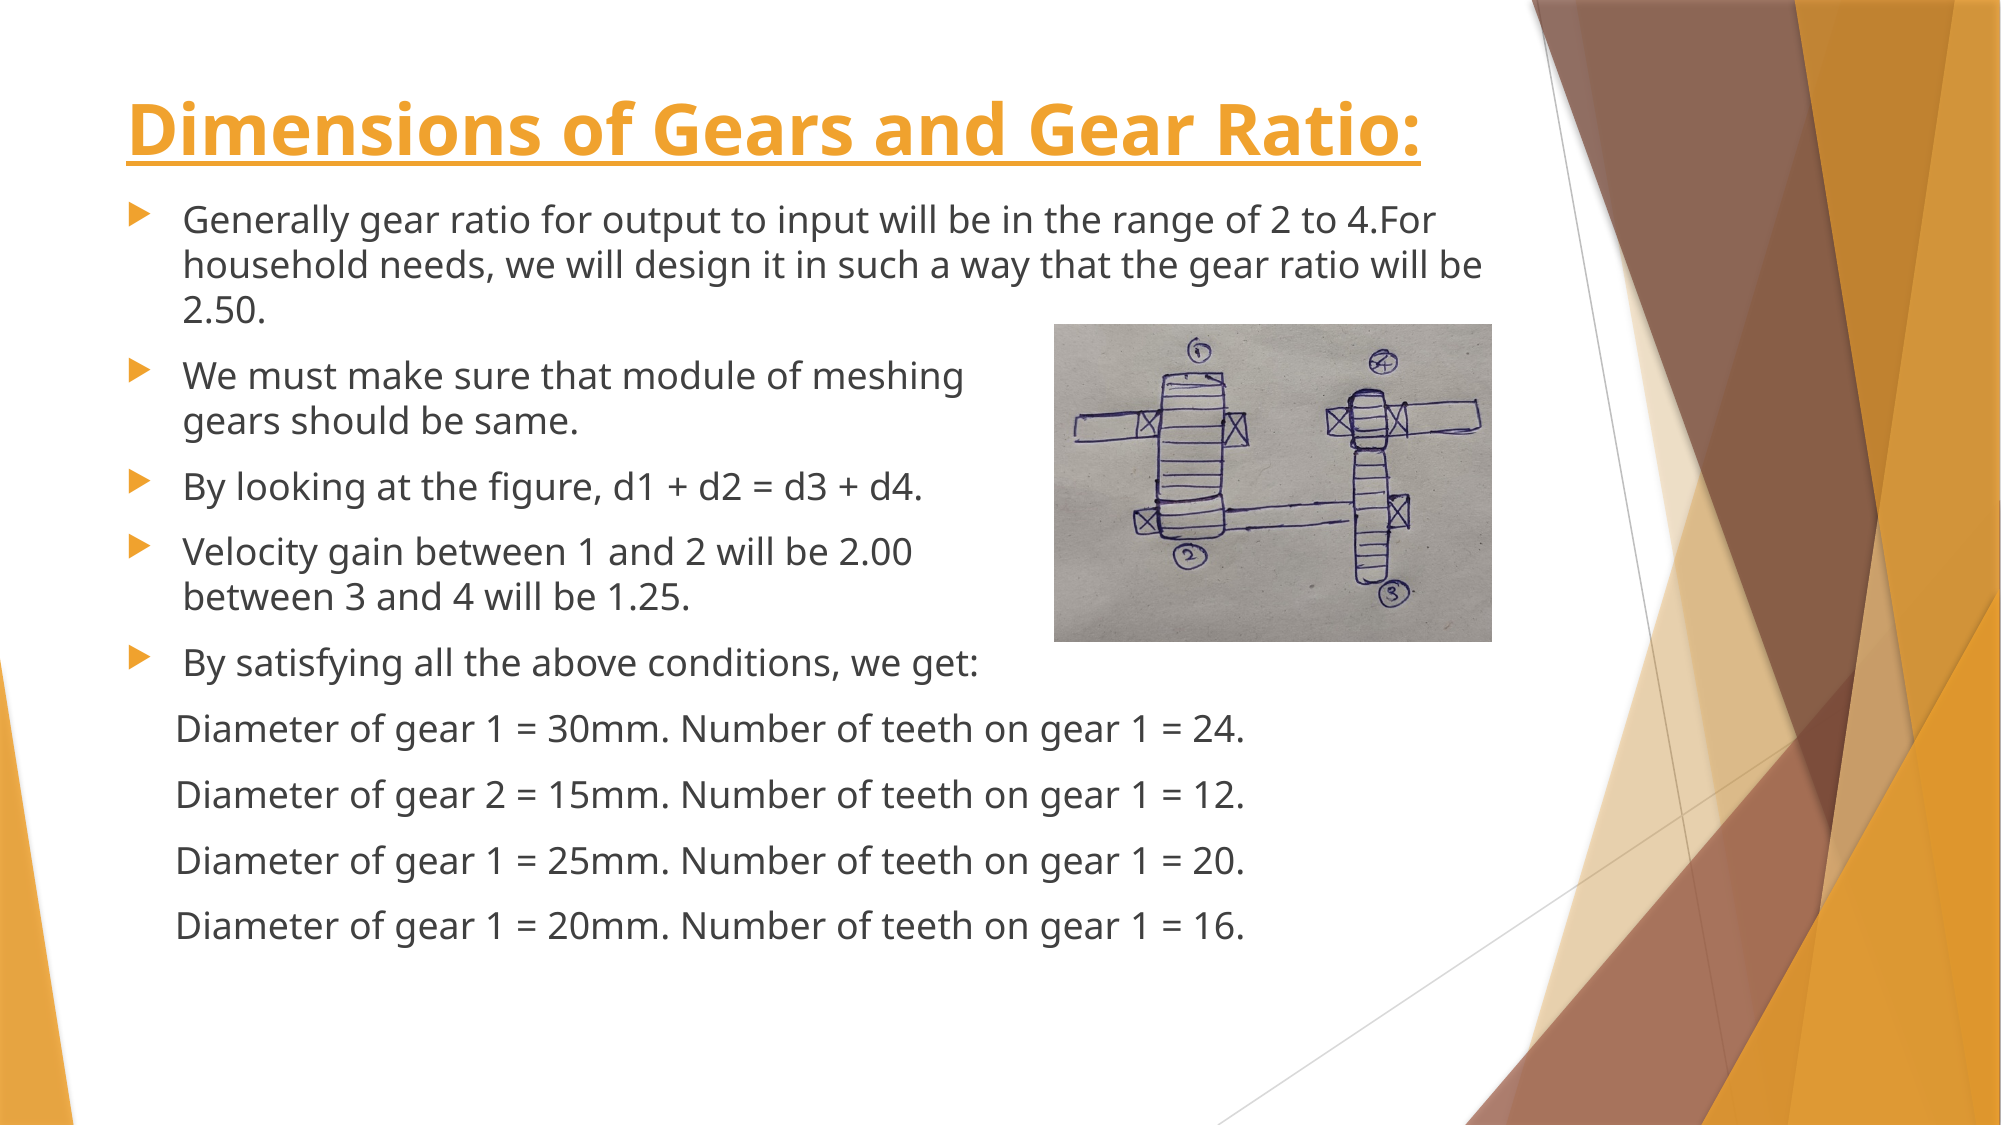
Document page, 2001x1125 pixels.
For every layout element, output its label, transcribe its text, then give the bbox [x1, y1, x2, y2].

title Dimensions of Gears and Gear Ratio: [111, 76, 1522, 178]
picture [1053, 323, 1493, 642]
list Generally gear ratio for output to input will be in the range of 2 to 4.For household needs, we will design it in such a way that the gear ratio will be 2.50. We must make sure that module of meshing gears should be same. By looking at the figure, d1 + d2 = d3 + d4. Velocity gain between 1 and 2 will be 2.00 and between 3 and 4 will be 1.25. By satisfying all the above conditions, we get: Diameter of gear 1 = 30mm. Number of teeth on gear 1 = 24. Diameter of gear 2 = 15mm. Number of teeth on gear 1 = 12. Diameter of gear 1 = 25mm. Number of teeth on gear 1 = 20. Diameter of gear 1 = 20mm. Number of teeth on gear 1 = 16. [111, 188, 1522, 992]
